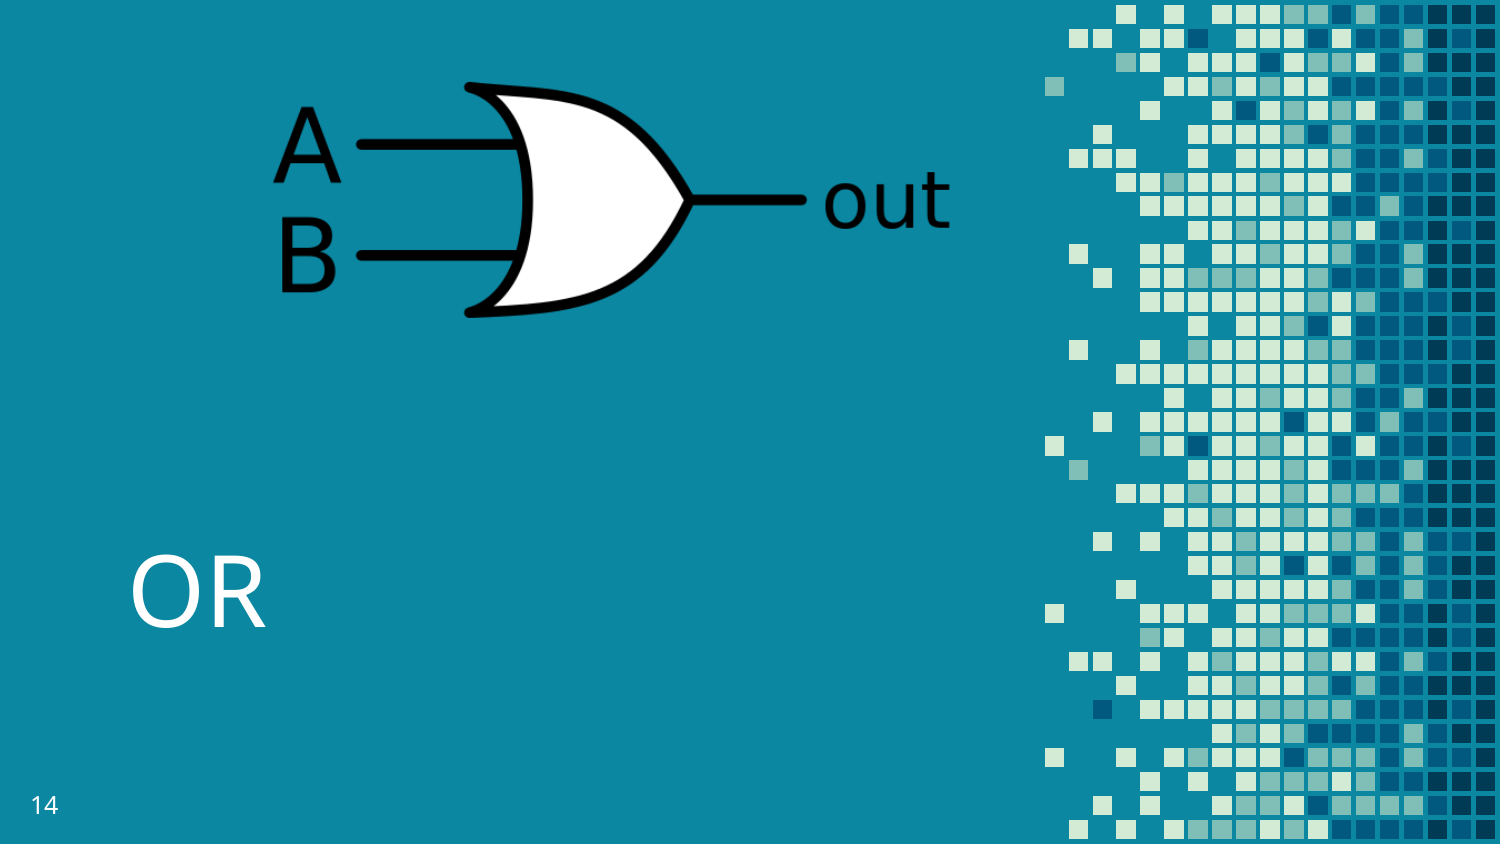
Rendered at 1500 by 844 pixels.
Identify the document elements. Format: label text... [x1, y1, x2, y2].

slide_number 14 [15, 774, 105, 839]
picture [258, 72, 970, 329]
title OR [112, 300, 977, 663]
